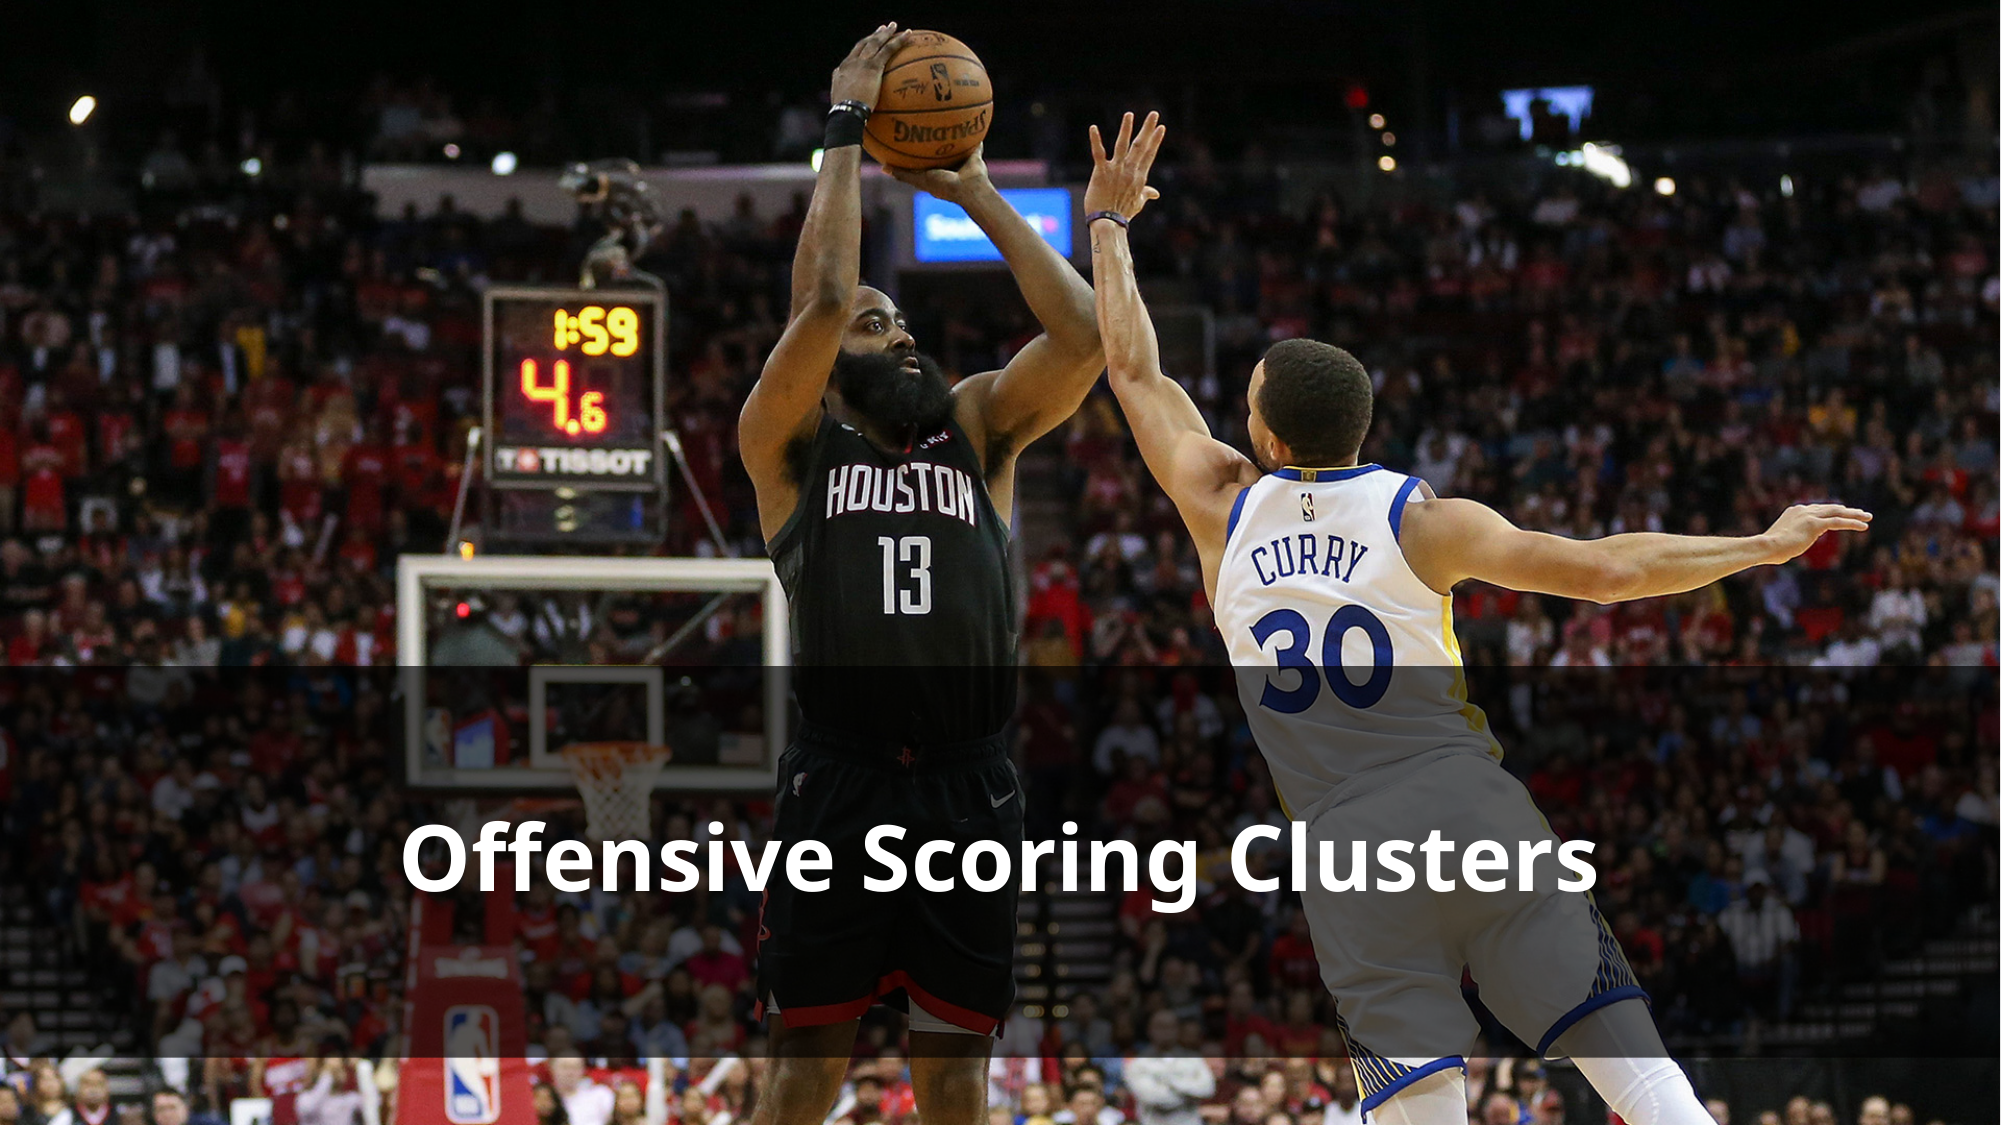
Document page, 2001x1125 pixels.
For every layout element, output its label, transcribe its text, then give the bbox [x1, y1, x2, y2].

picture [0, 0, 2001, 1125]
text_box Offensive Scoring Clusters [0, 666, 2000, 1058]
